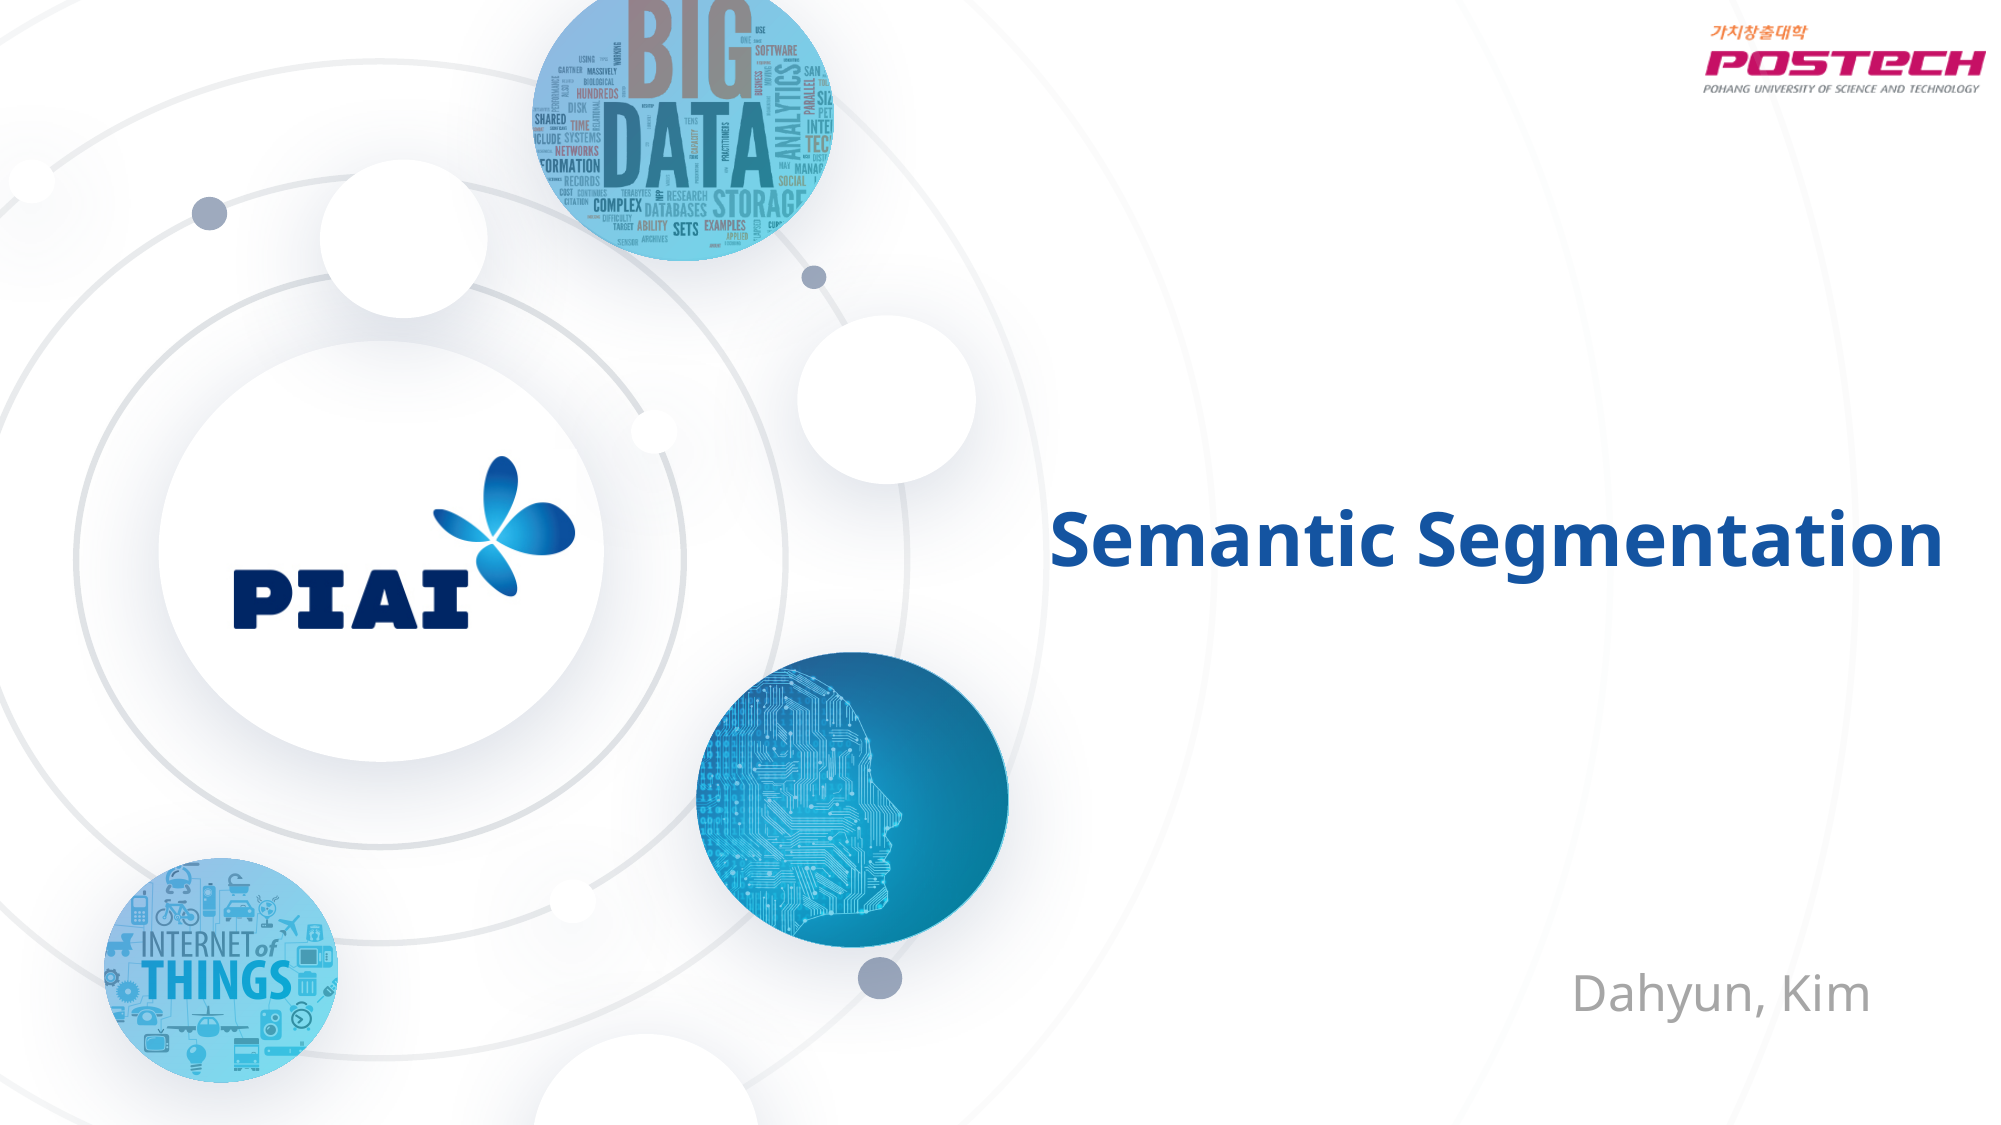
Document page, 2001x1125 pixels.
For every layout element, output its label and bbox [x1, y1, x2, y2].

text_box [0, 0, 2000, 1125]
picture [225, 449, 577, 635]
